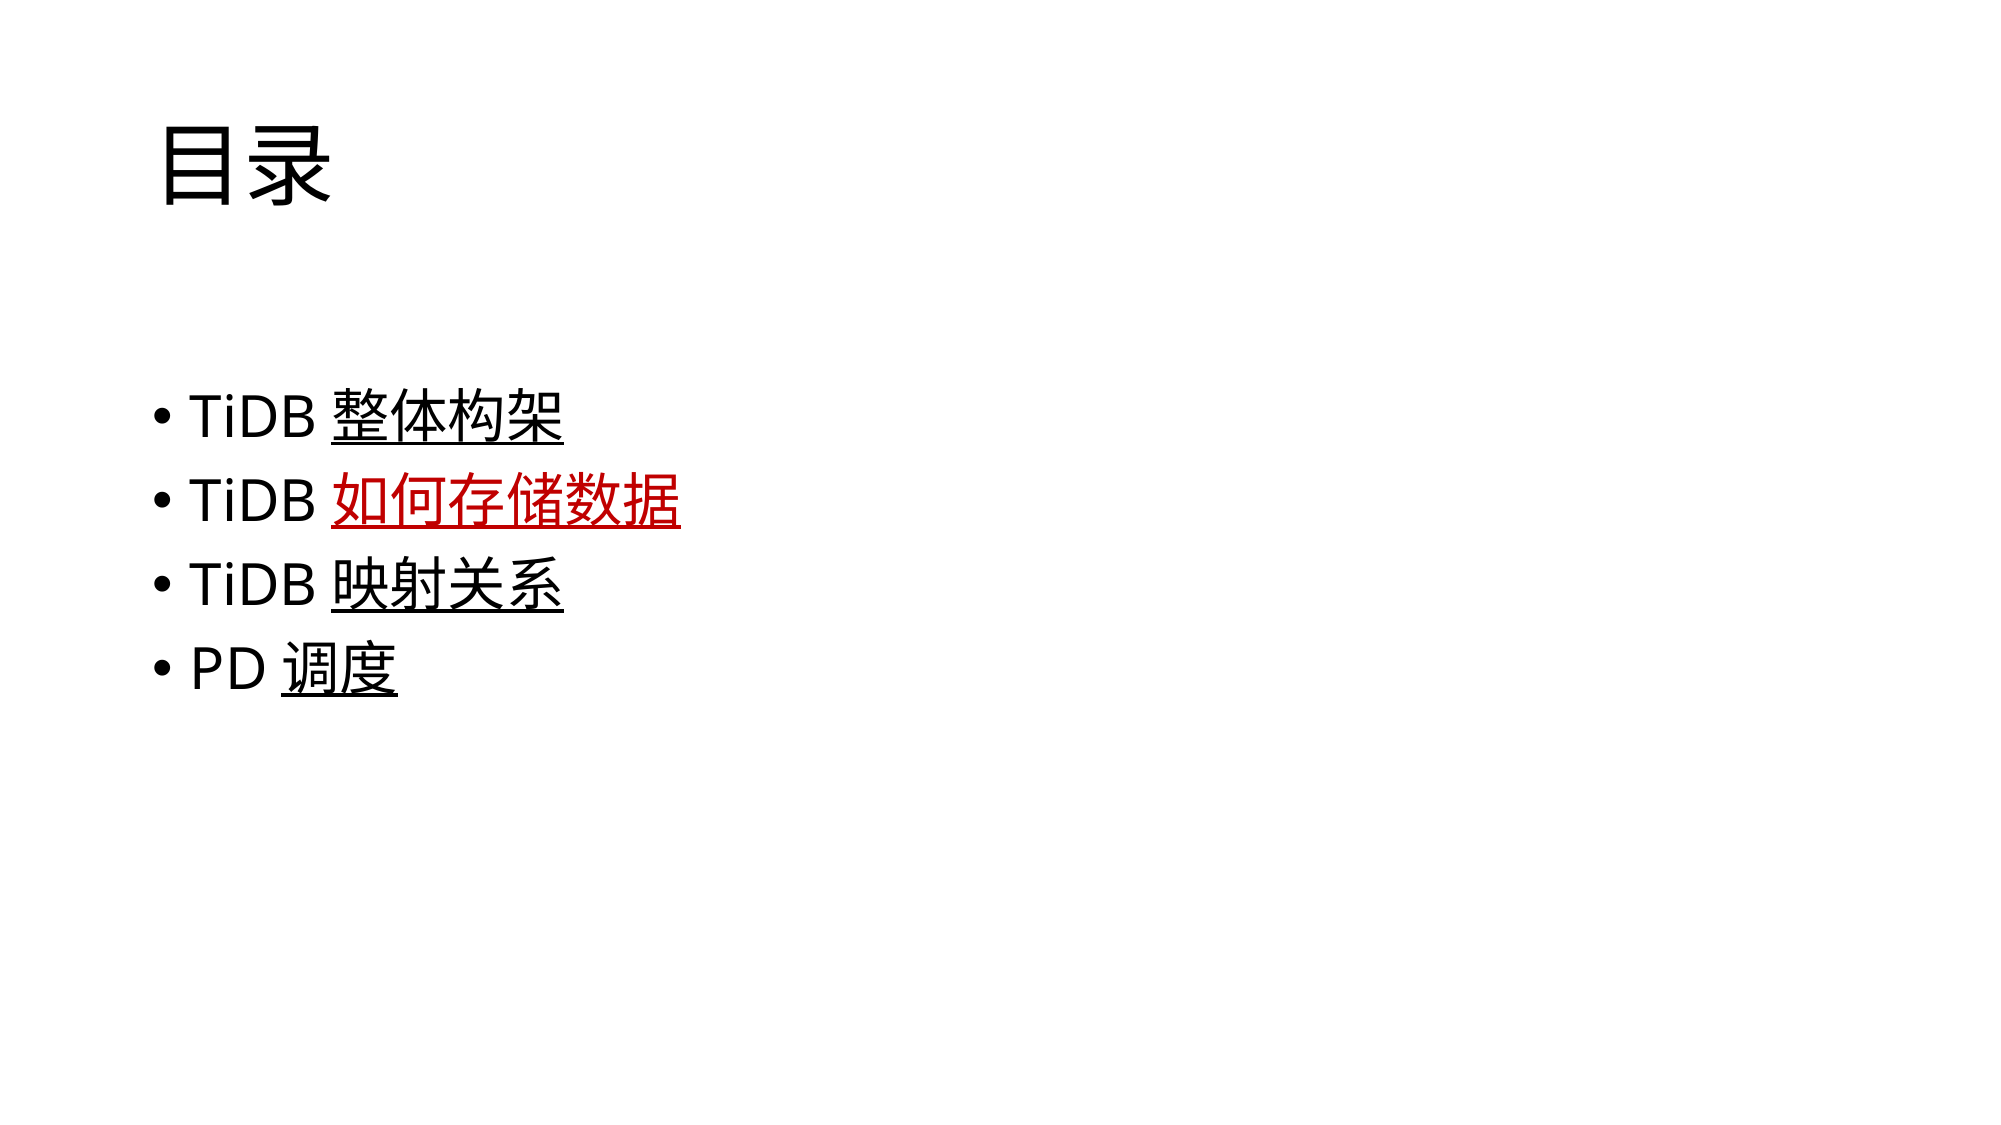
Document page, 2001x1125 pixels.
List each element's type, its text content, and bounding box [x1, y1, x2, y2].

text_box TiDB整体构架 TiDB如何存储数据 TiDB映射关系 PD调度 [137, 299, 1863, 1014]
text_box 目录 [137, 59, 1863, 278]
